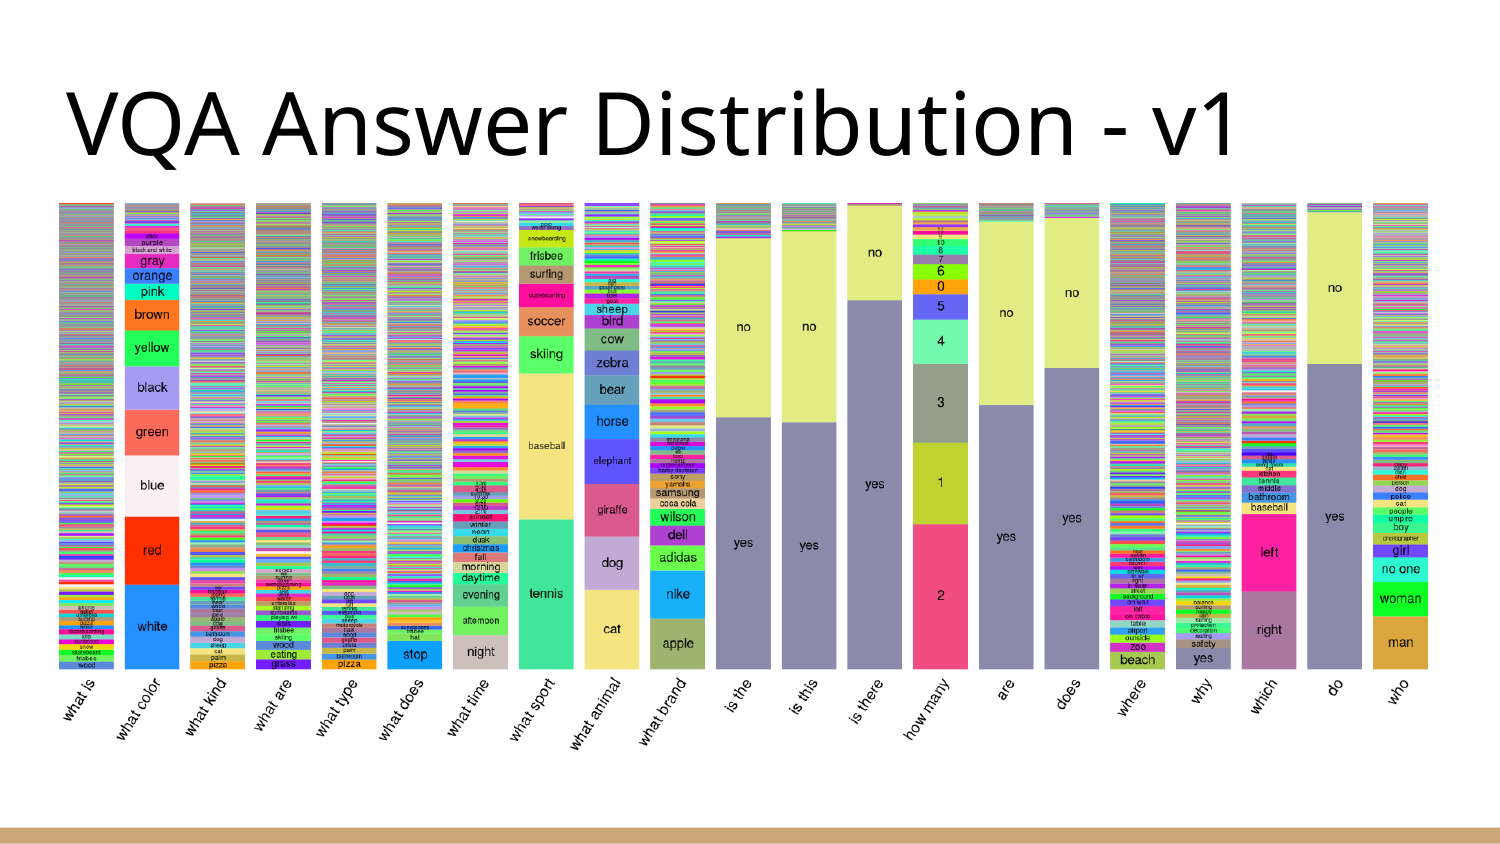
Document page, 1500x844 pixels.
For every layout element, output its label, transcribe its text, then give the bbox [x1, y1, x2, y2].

picture [50, 198, 1450, 754]
title VQA Answer Distribution - v1 [51, 51, 1449, 189]
